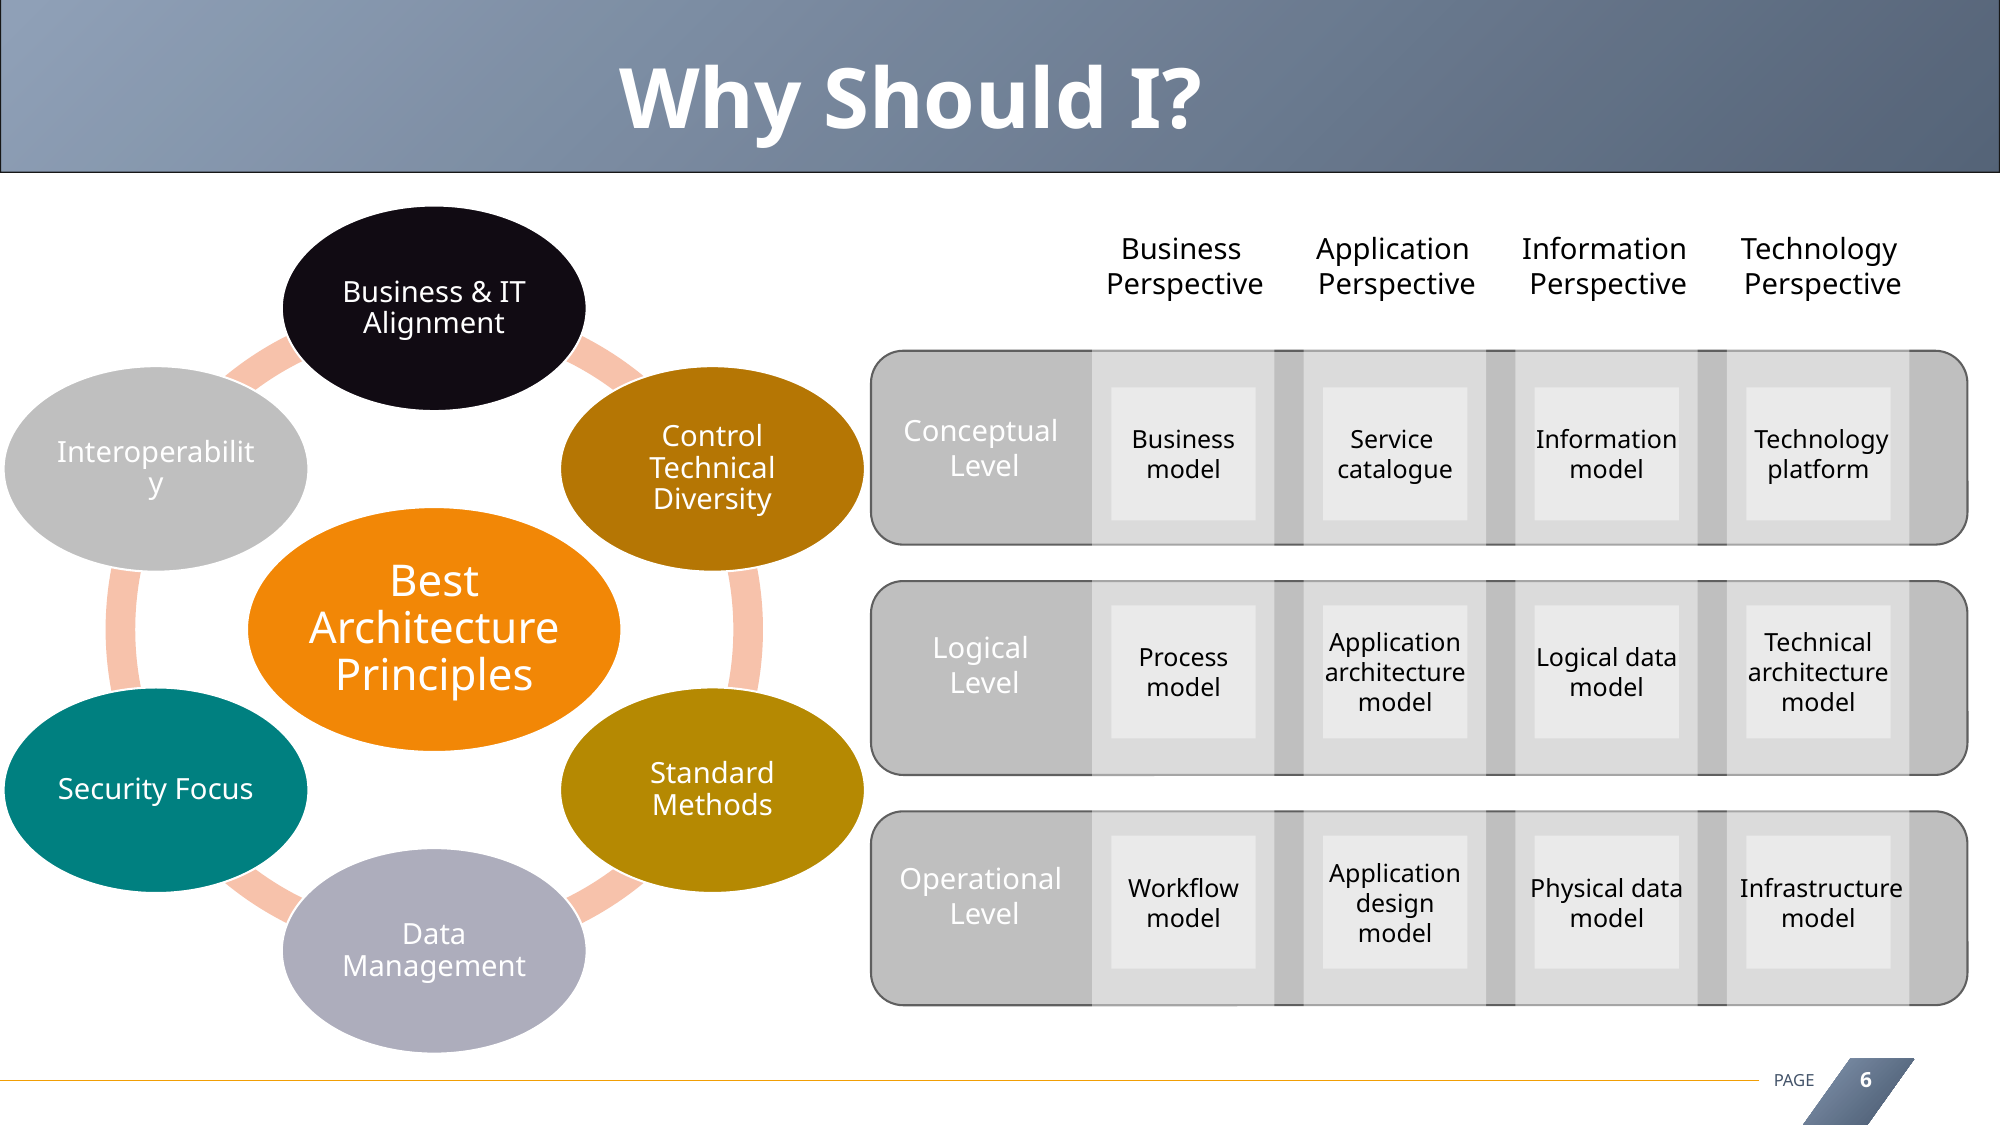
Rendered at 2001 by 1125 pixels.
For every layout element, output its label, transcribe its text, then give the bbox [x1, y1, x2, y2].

text_box [0, 0, 2000, 174]
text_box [870, 205, 1968, 1054]
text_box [44, 205, 824, 1054]
text_box Why Should I? [0, 27, 1827, 176]
